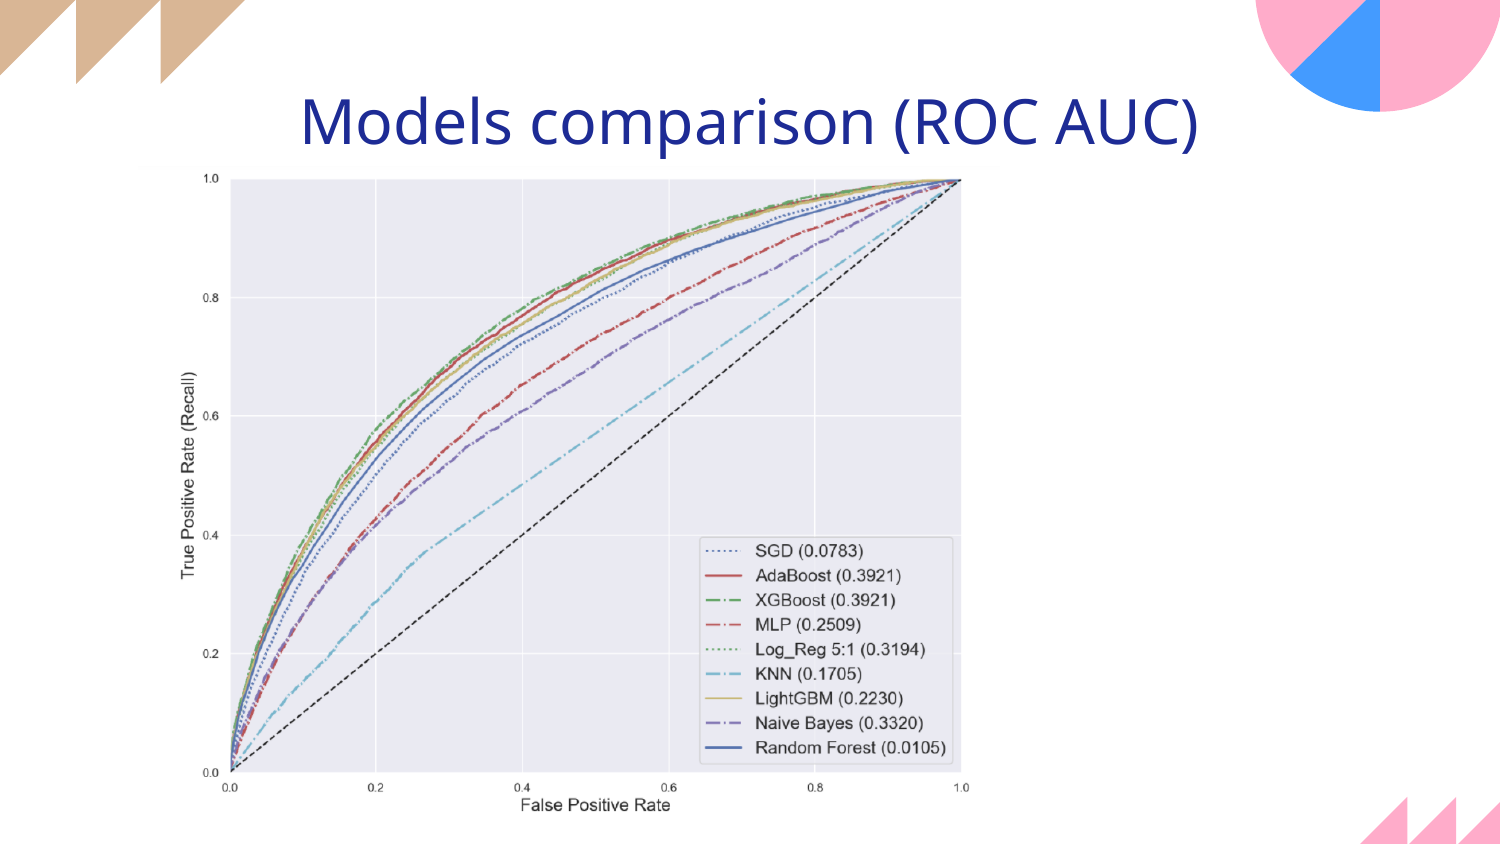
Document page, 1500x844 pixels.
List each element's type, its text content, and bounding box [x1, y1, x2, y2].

picture [138, 166, 1000, 823]
title Models comparison (ROC AUC) [116, 72, 1383, 167]
